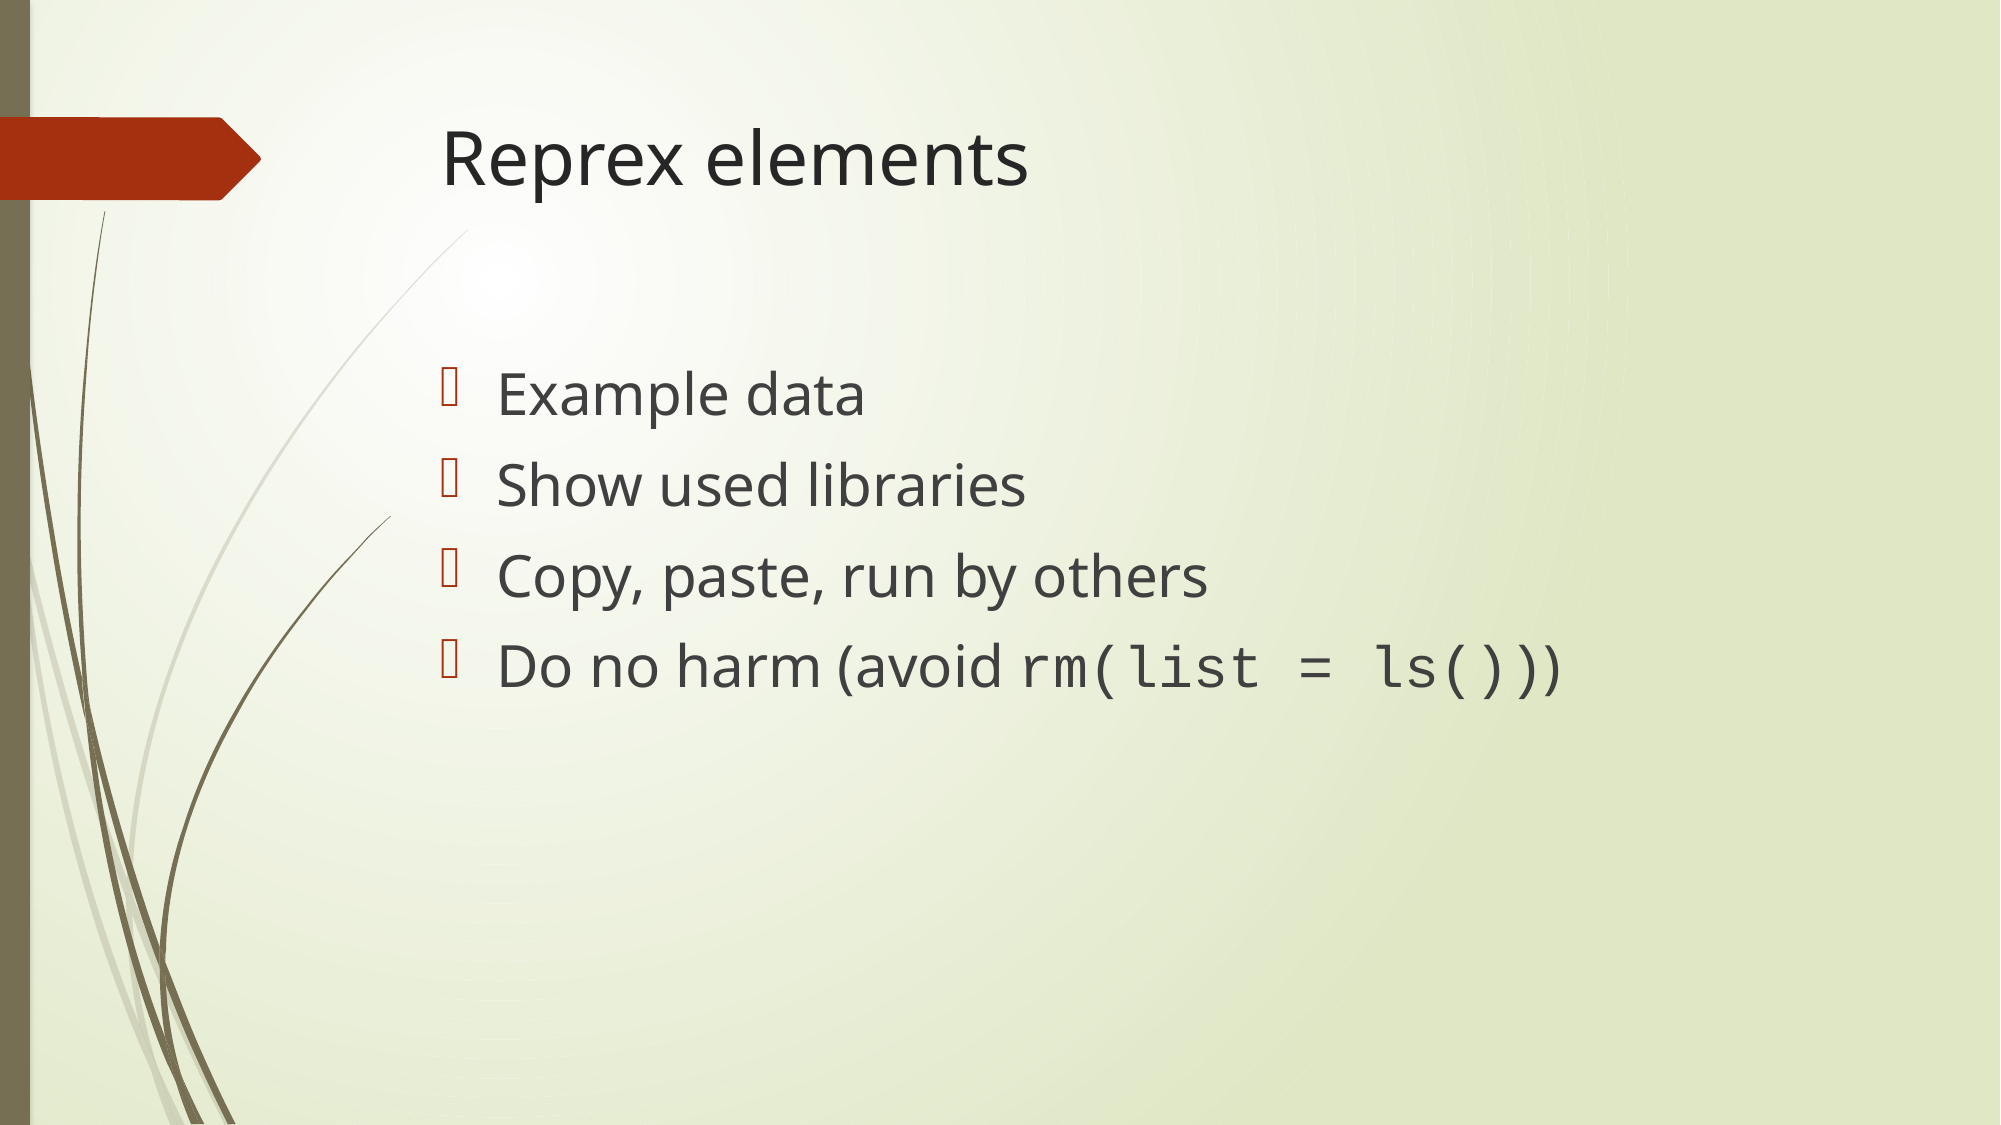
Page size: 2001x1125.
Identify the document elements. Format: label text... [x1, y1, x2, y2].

title Reprex elements [425, 102, 1888, 313]
list Example data Show used libraries Copy, paste, run by others Do no harm (avoid rm(list = ls())) [424, 350, 1888, 970]
